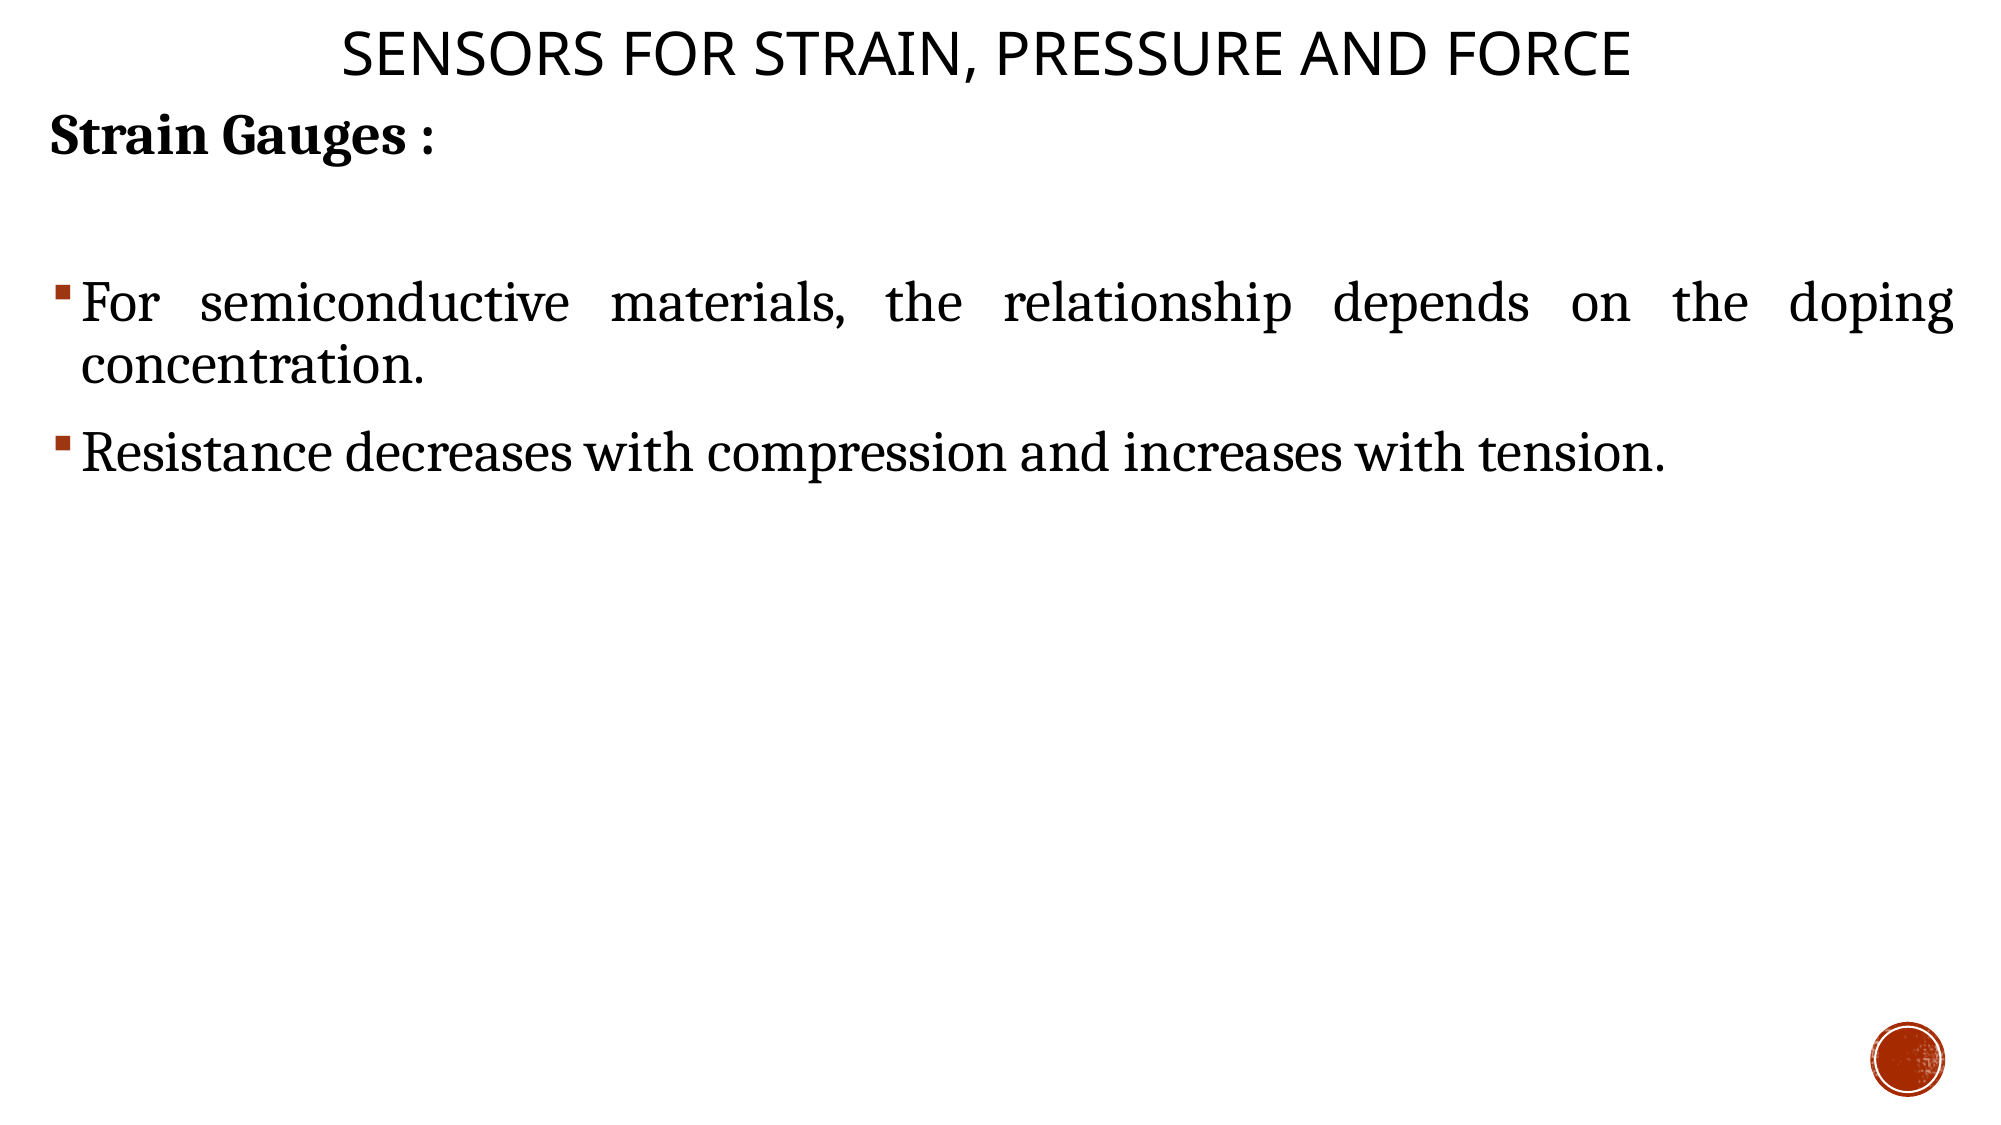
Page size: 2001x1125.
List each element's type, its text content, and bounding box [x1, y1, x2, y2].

title Sensors for strain, pressure and force [163, 15, 1814, 96]
list Strain Gauges : For semiconductive materials, the relationship depends on the doping concentration. Resistance decreases with compression and increases with tension. [36, 96, 1970, 1099]
